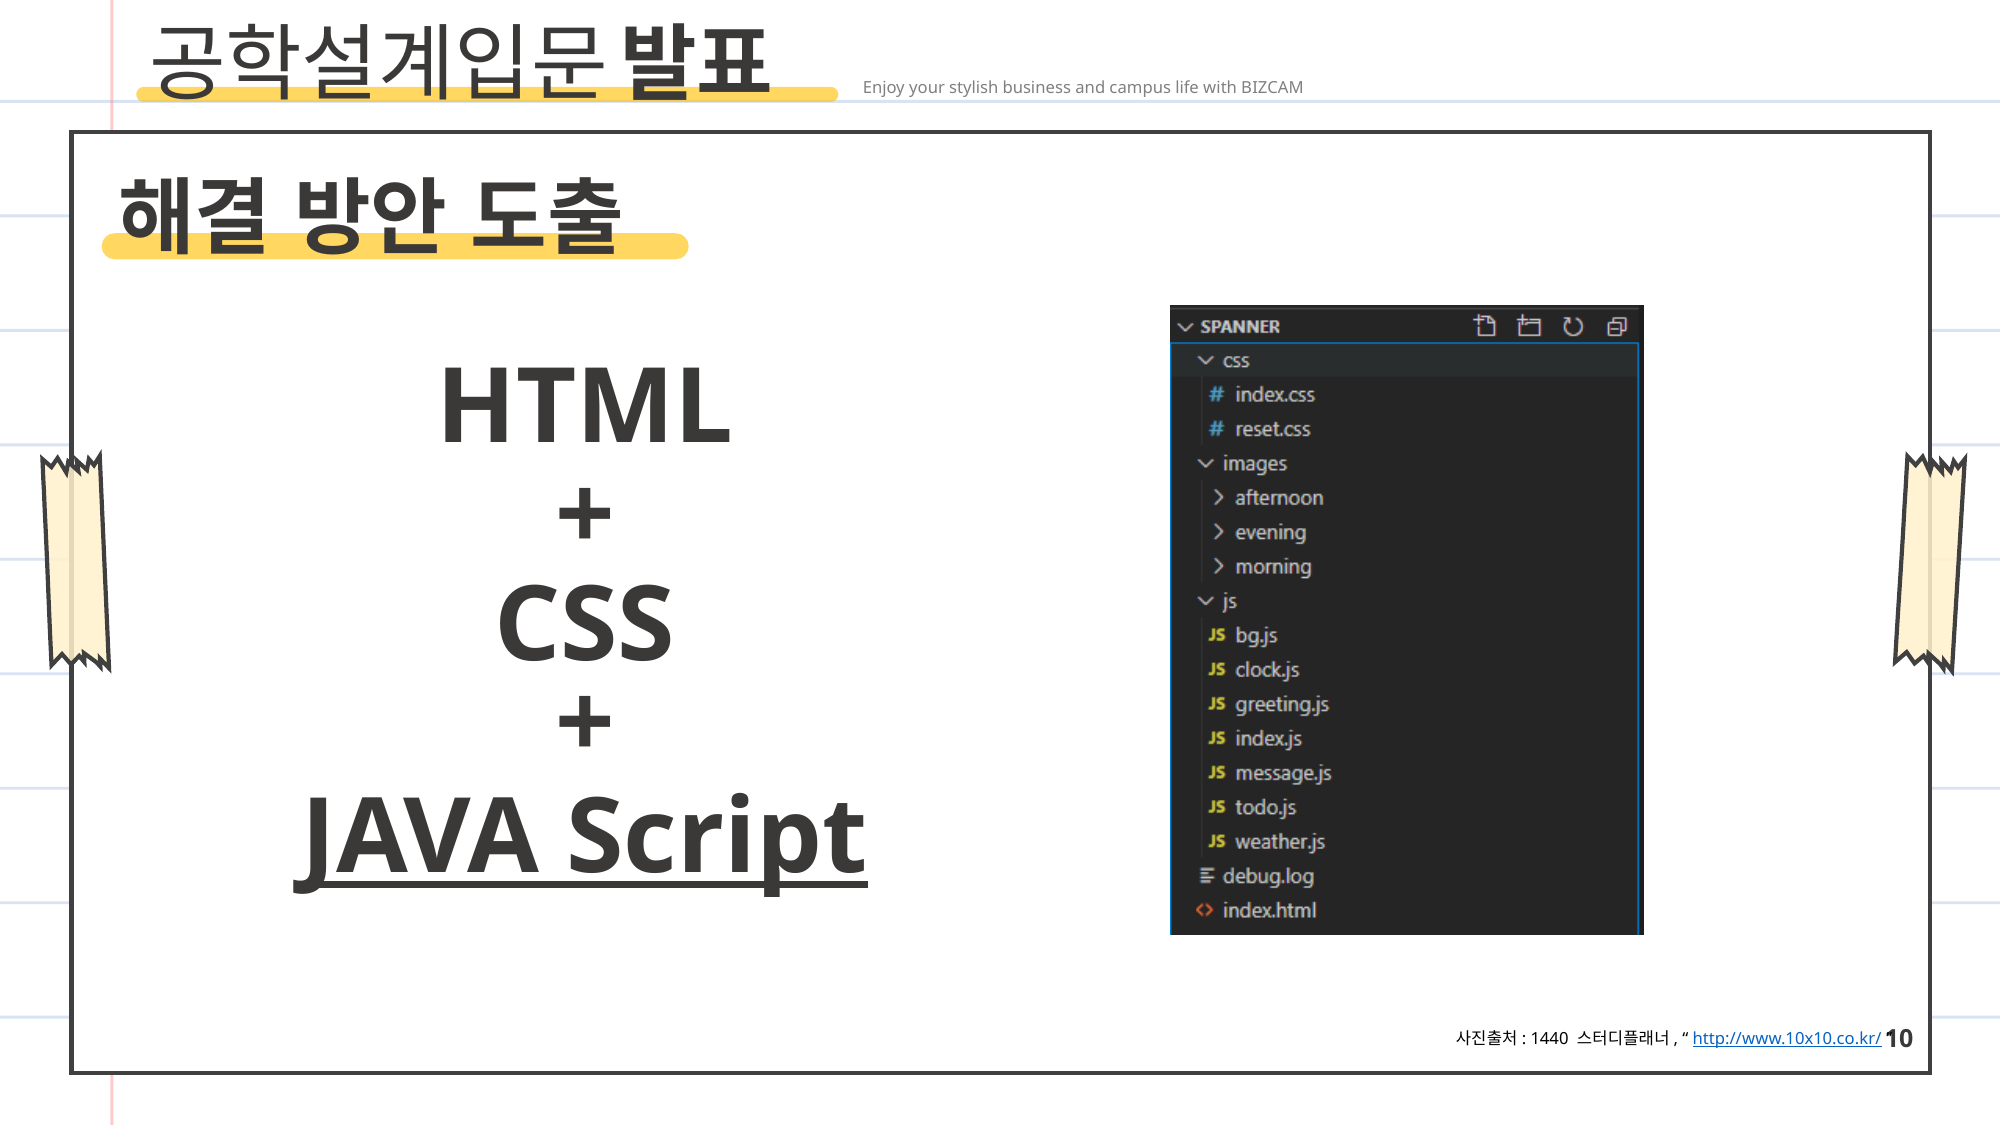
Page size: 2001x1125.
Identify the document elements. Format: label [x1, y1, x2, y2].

picture [1170, 305, 1644, 935]
text_box [0, 0, 2000, 1125]
